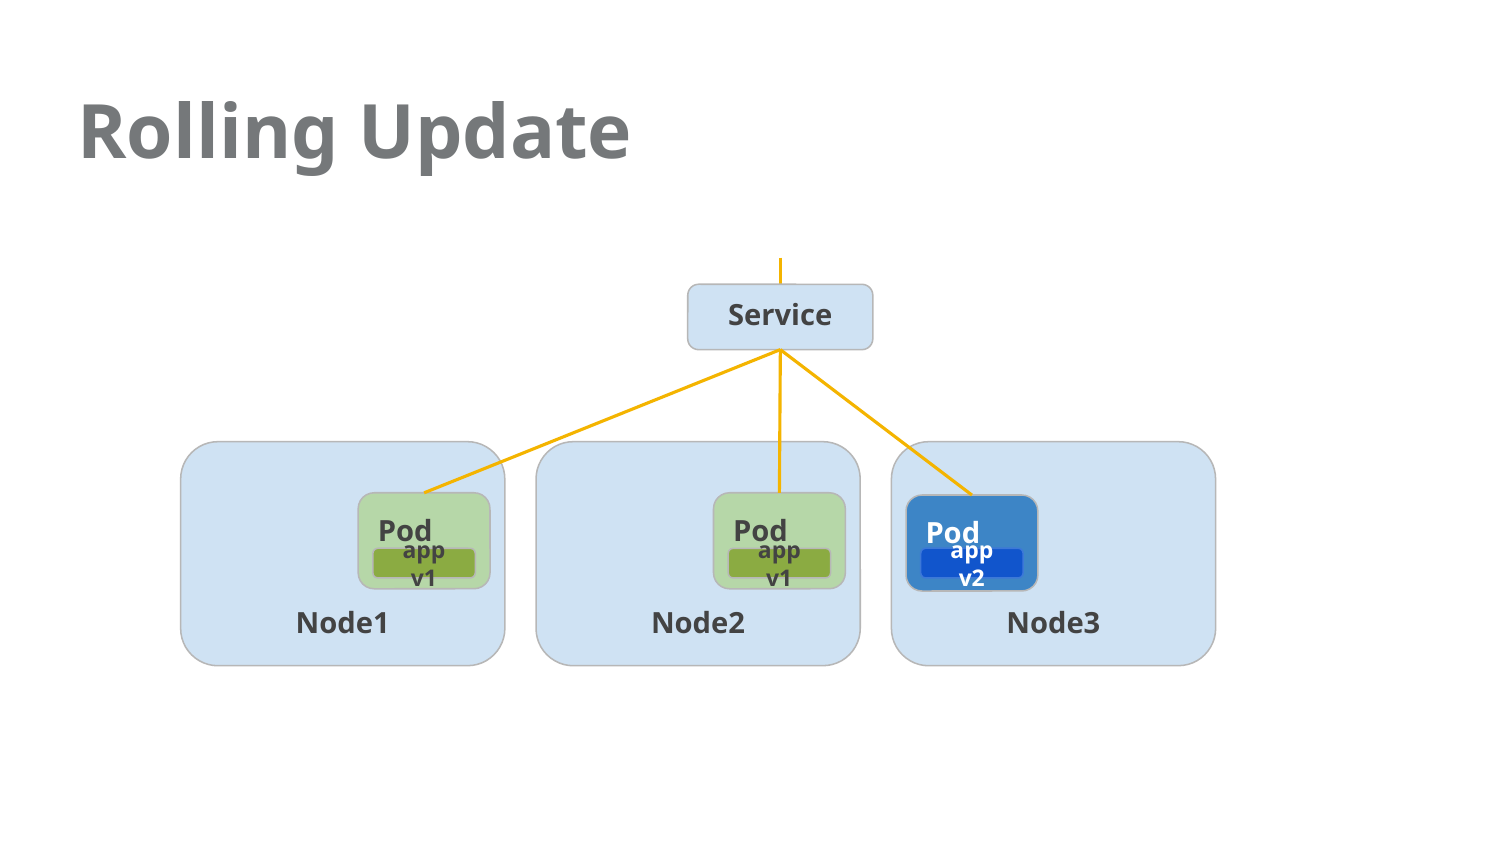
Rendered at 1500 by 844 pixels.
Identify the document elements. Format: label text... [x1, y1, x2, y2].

text_box Node1 [180, 441, 505, 666]
text_box Node2 [536, 501, 861, 666]
text_box Pod [358, 492, 491, 589]
text_box Service [687, 284, 873, 348]
text_box Pod [906, 495, 1038, 592]
text_box app v2 [920, 548, 1024, 578]
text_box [780, 349, 973, 496]
text_box Node3 [891, 441, 1216, 666]
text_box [713, 501, 846, 589]
text_box Rolling Update [62, 79, 1413, 229]
text_box app v1 [372, 548, 476, 578]
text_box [423, 349, 779, 493]
